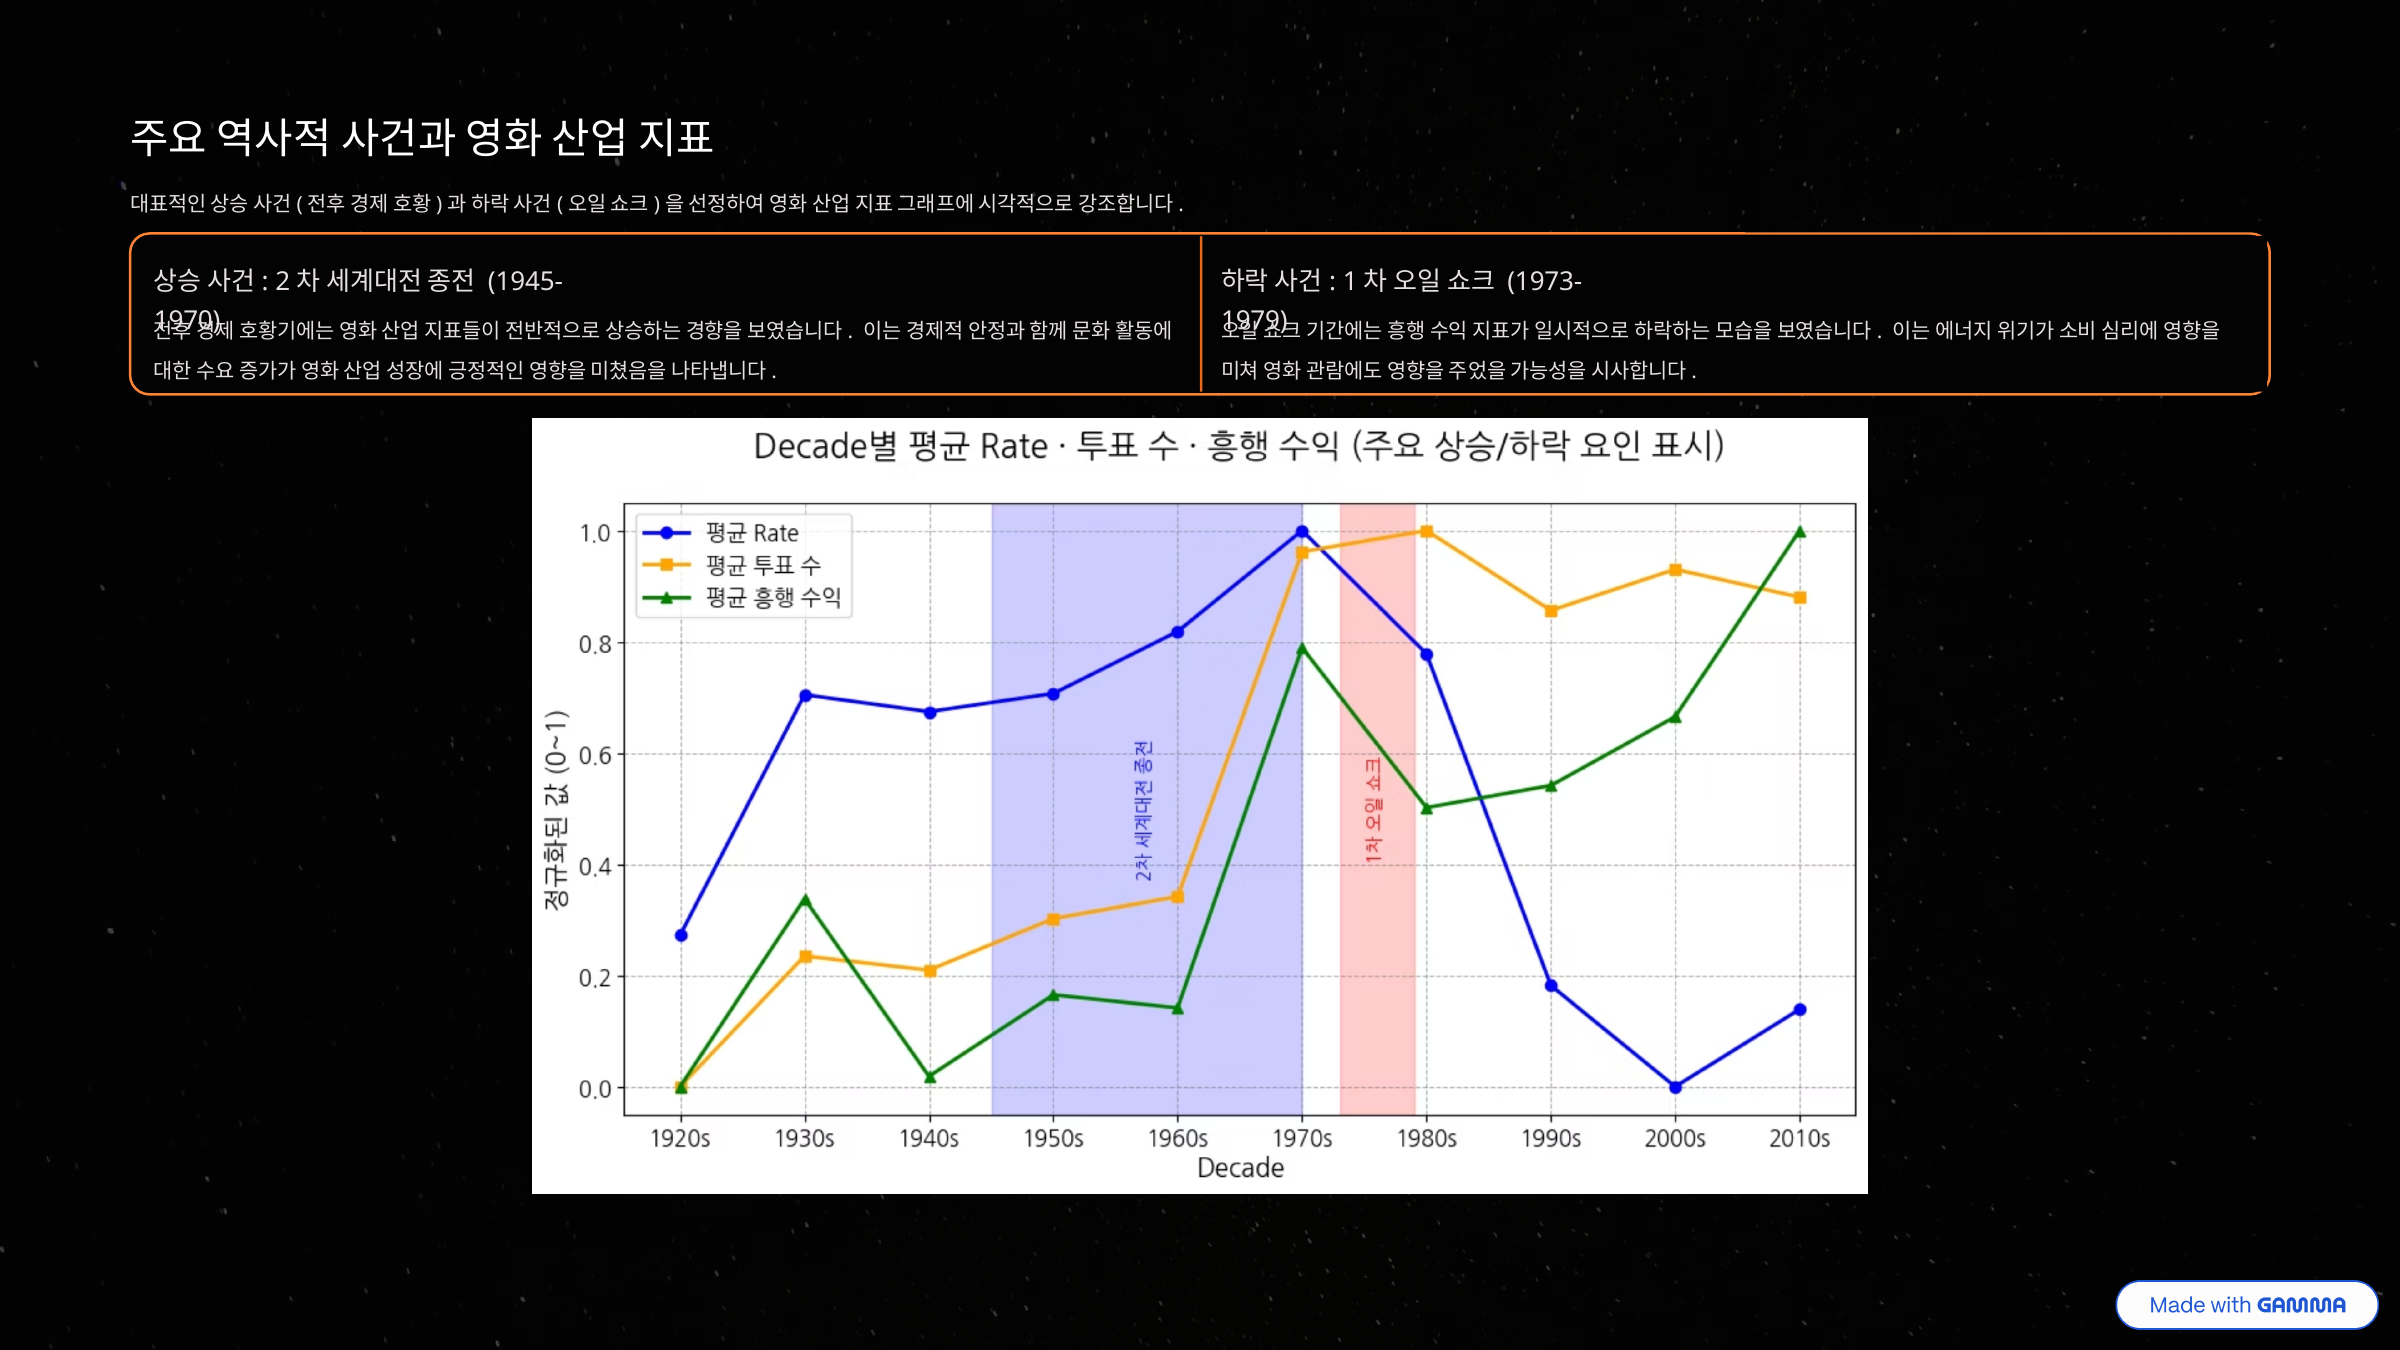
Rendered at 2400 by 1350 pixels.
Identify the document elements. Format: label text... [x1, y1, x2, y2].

text_box [132, 235, 1199, 392]
text_box [1202, 235, 2268, 392]
picture [0, 0, 2400, 1350]
text_box [130, 233, 2260, 395]
text_box 대표적인 상승 사건(전후 경제 호황)과 하락 사건(오일 쇼크)을 선정하여 영화 산업 지표 그래프에 시각적으로 강조합니다. [130, 175, 2270, 210]
text_box 하락 사건: 1차 오일 쇼크 (1973-1979) [1221, 257, 1634, 291]
text_box [1199, 235, 1203, 392]
text_box 오일 쇼크 기간에는 흥행 수익 지표가 일시적으로 하락하는 모습을 보였습니다. 이는 에너지 위기가 소비 심리에 영향을 미쳐 영화 관람에도 영향을 주었을 가능성을 시사합니다. [1221, 302, 2246, 371]
text_box [130, 1216, 2270, 1251]
text_box 상승 사건: 2차 세계대전 종전 (1945-1970) [153, 257, 625, 291]
text_box 전후 경제 호황기에는 영화 산업 지표들이 전반적으로 상승하는 경향을 보였습니다. 이는 경제적 안정과 함께 문화 활동에 대한 수요 증가가 영화 산업 성장에 긍정적인 영향을 미쳤음을 나타냅니다. [153, 302, 1179, 371]
text_box 주요 역사적 사건과 영화 산업 지표 [130, 99, 727, 152]
